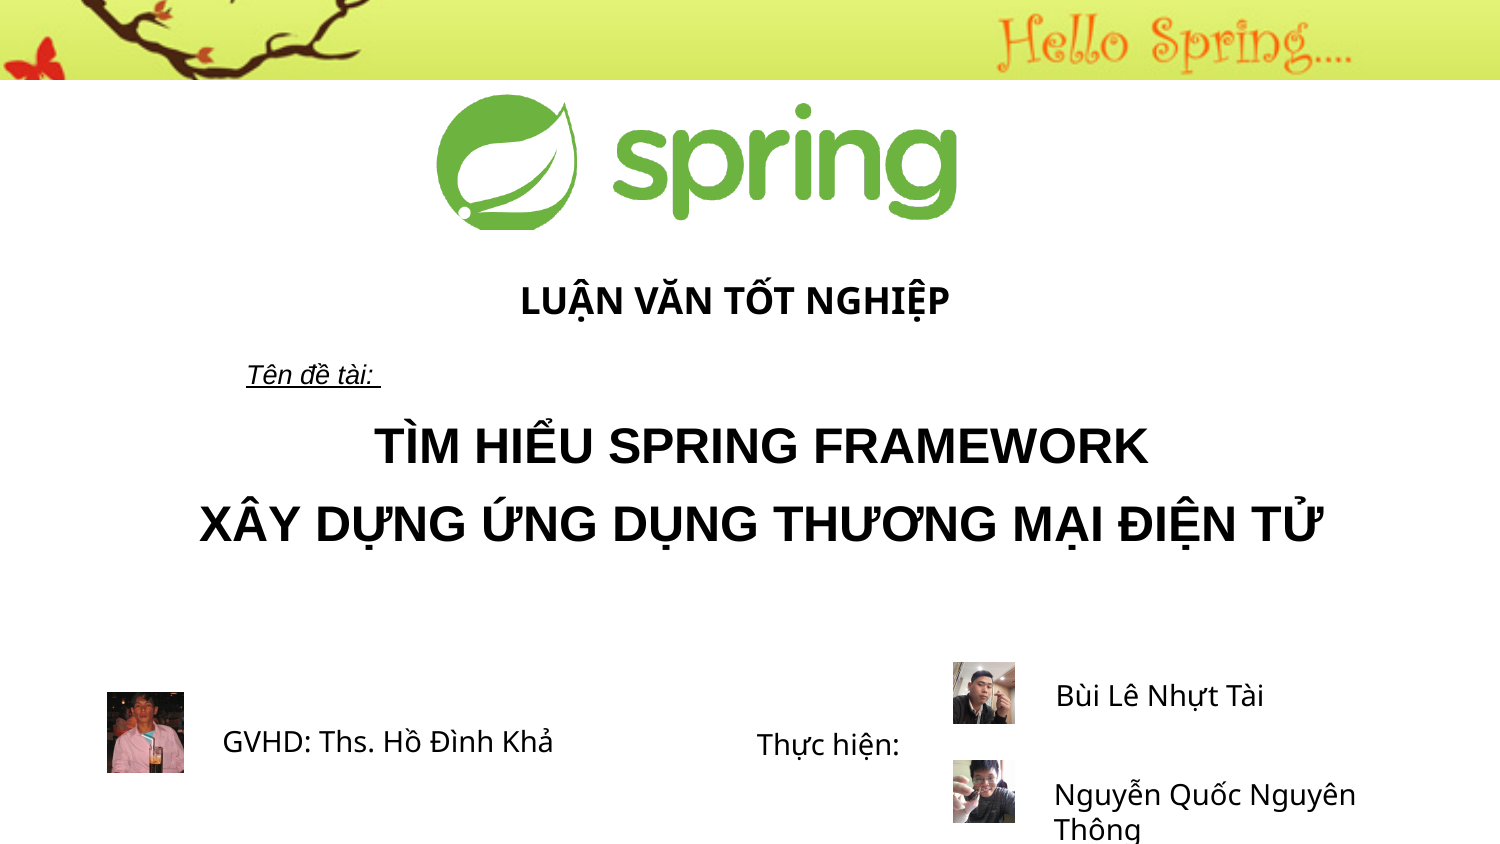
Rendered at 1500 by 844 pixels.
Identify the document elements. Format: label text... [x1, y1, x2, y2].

picture [953, 662, 1016, 725]
text_box LUẬN VĂN TỐT NGHIỆP [448, 261, 1022, 323]
text_box Bùi Lê Nhựt Tài [1033, 662, 1325, 724]
picture [0, 0, 1500, 80]
picture [107, 692, 185, 773]
text_box Nguyễn Quốc Nguyên Thông [1038, 761, 1461, 823]
picture [430, 89, 976, 230]
text_box GVHD: Ths. Hồ Đình Khả [207, 708, 576, 771]
picture [953, 760, 1016, 823]
text_box Tên đề tài: [230, 332, 398, 394]
subtitle TÌM HIỂU SPRING FRAMEWORK XÂY DỰNG ỨNG DỤNG THƯƠNG MẠI ĐIỆN TỬ [183, 380, 1341, 605]
text_box Thực hiện: [741, 711, 925, 791]
